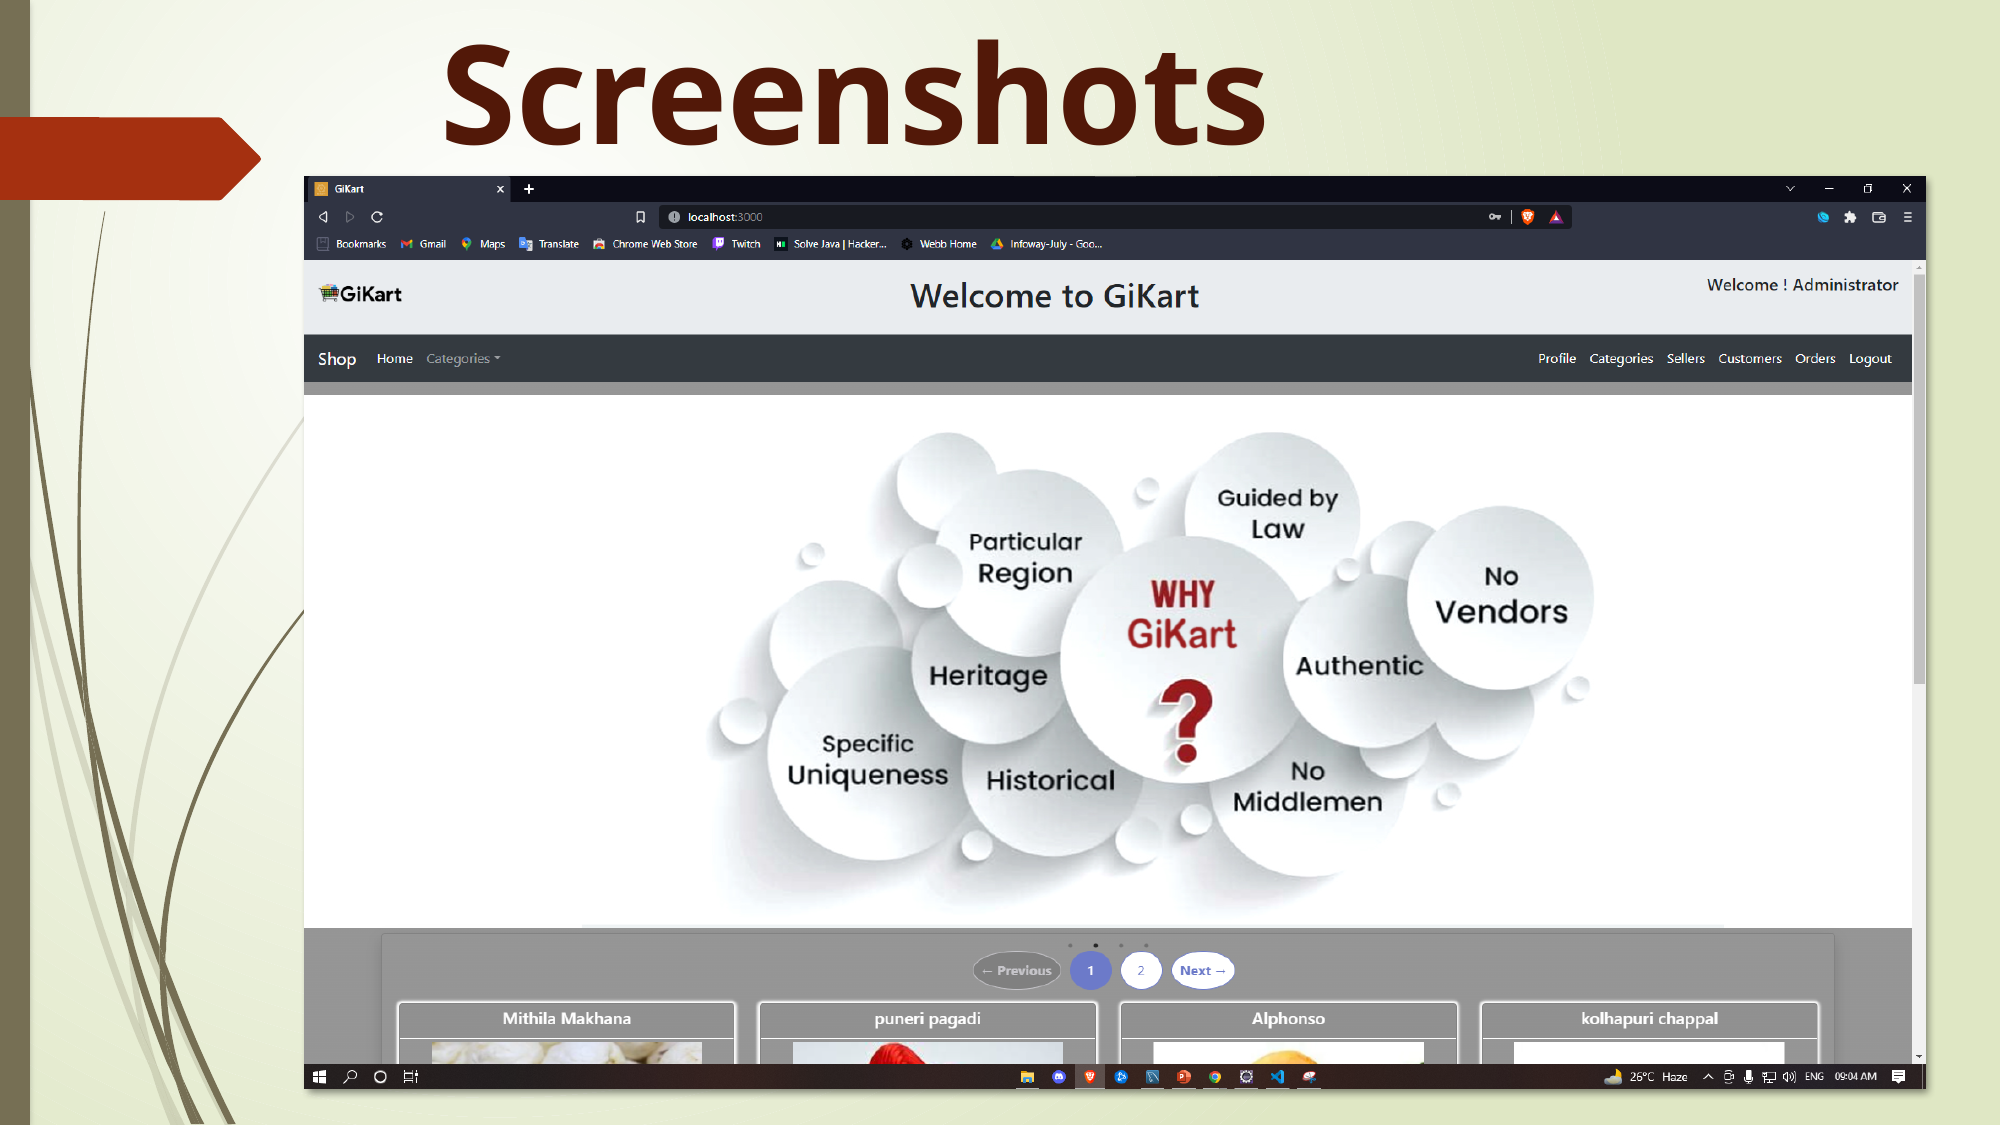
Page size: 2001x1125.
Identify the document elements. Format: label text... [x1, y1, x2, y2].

picture [304, 176, 1926, 1089]
title Screenshots [425, 0, 1888, 174]
